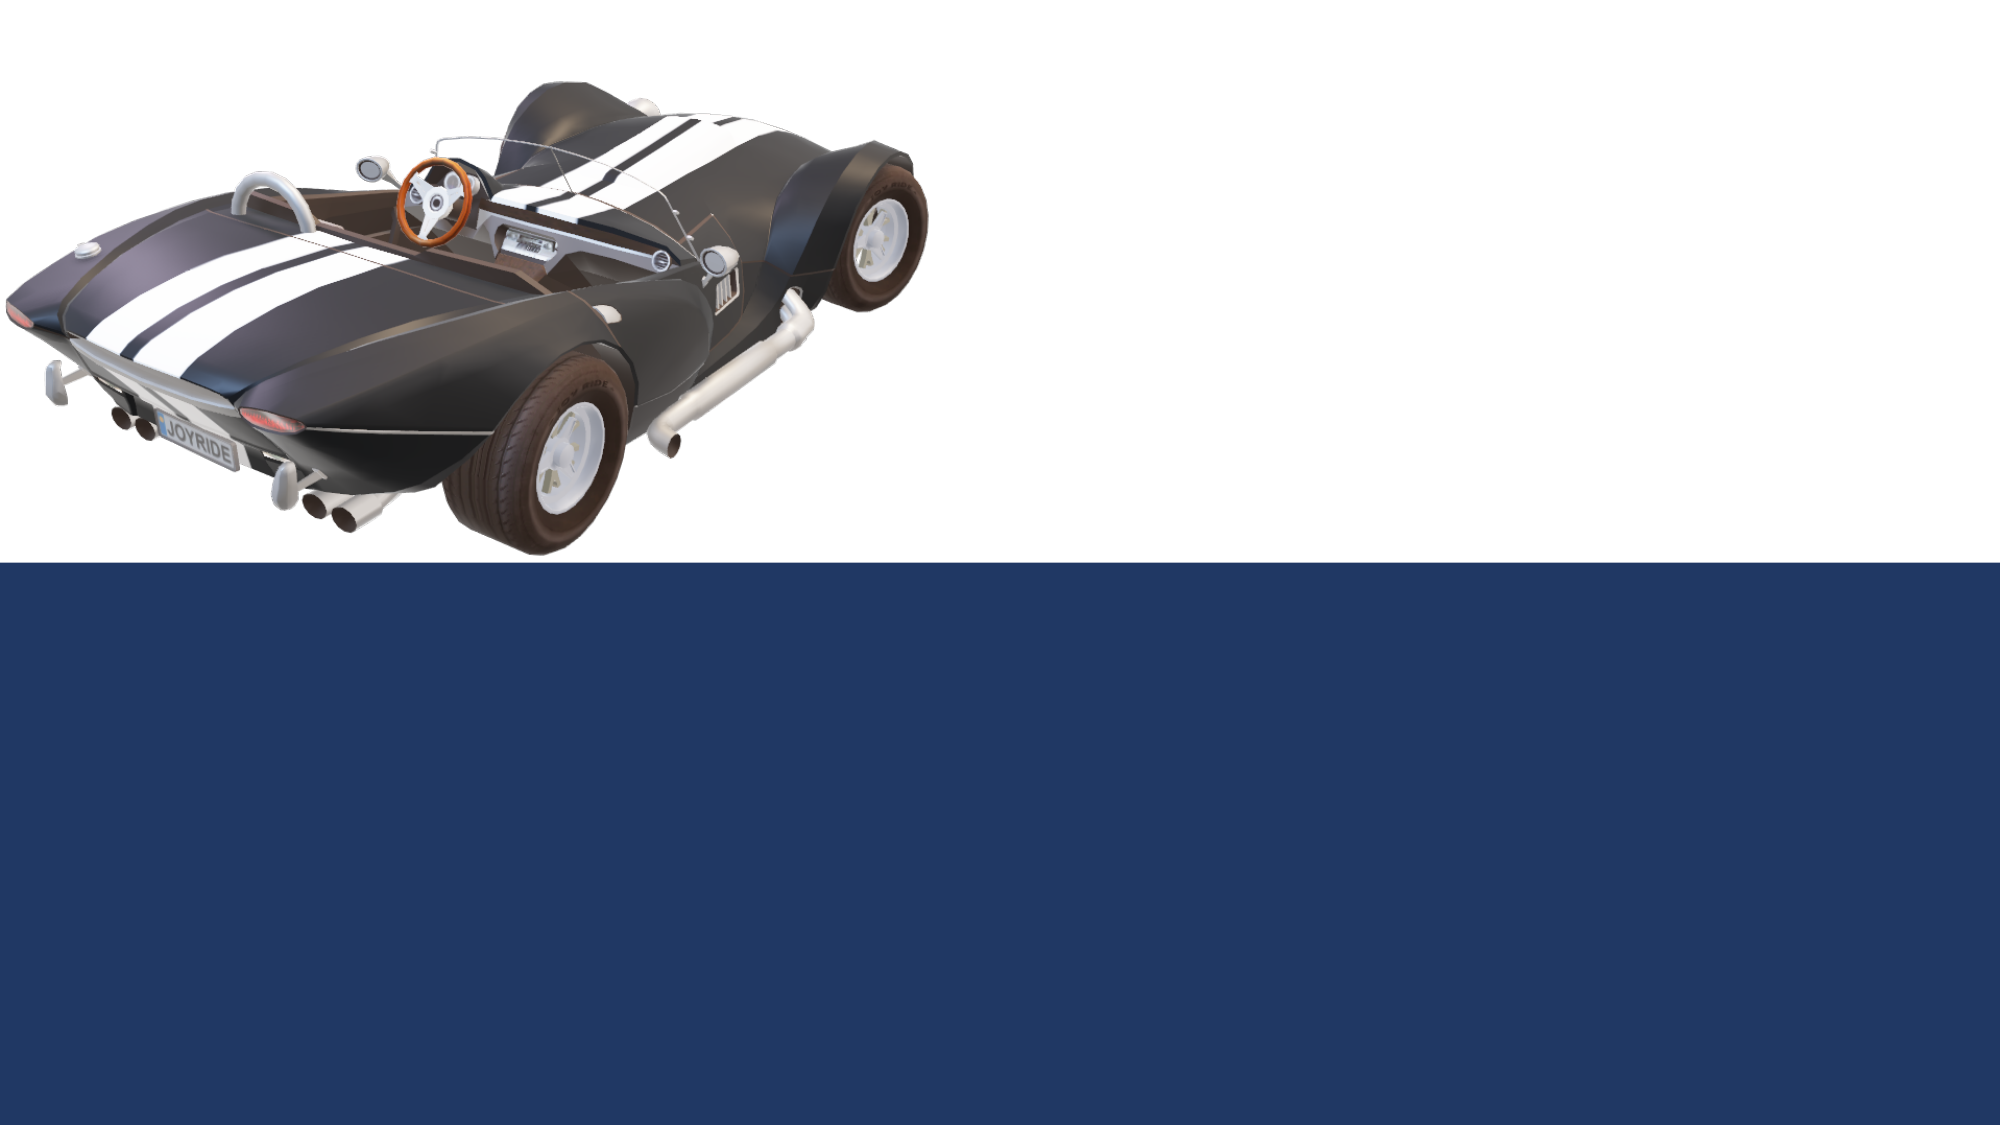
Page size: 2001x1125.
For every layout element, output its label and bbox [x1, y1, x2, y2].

text_box [0, 561, 2000, 1125]
picture [0, 0, 1059, 563]
